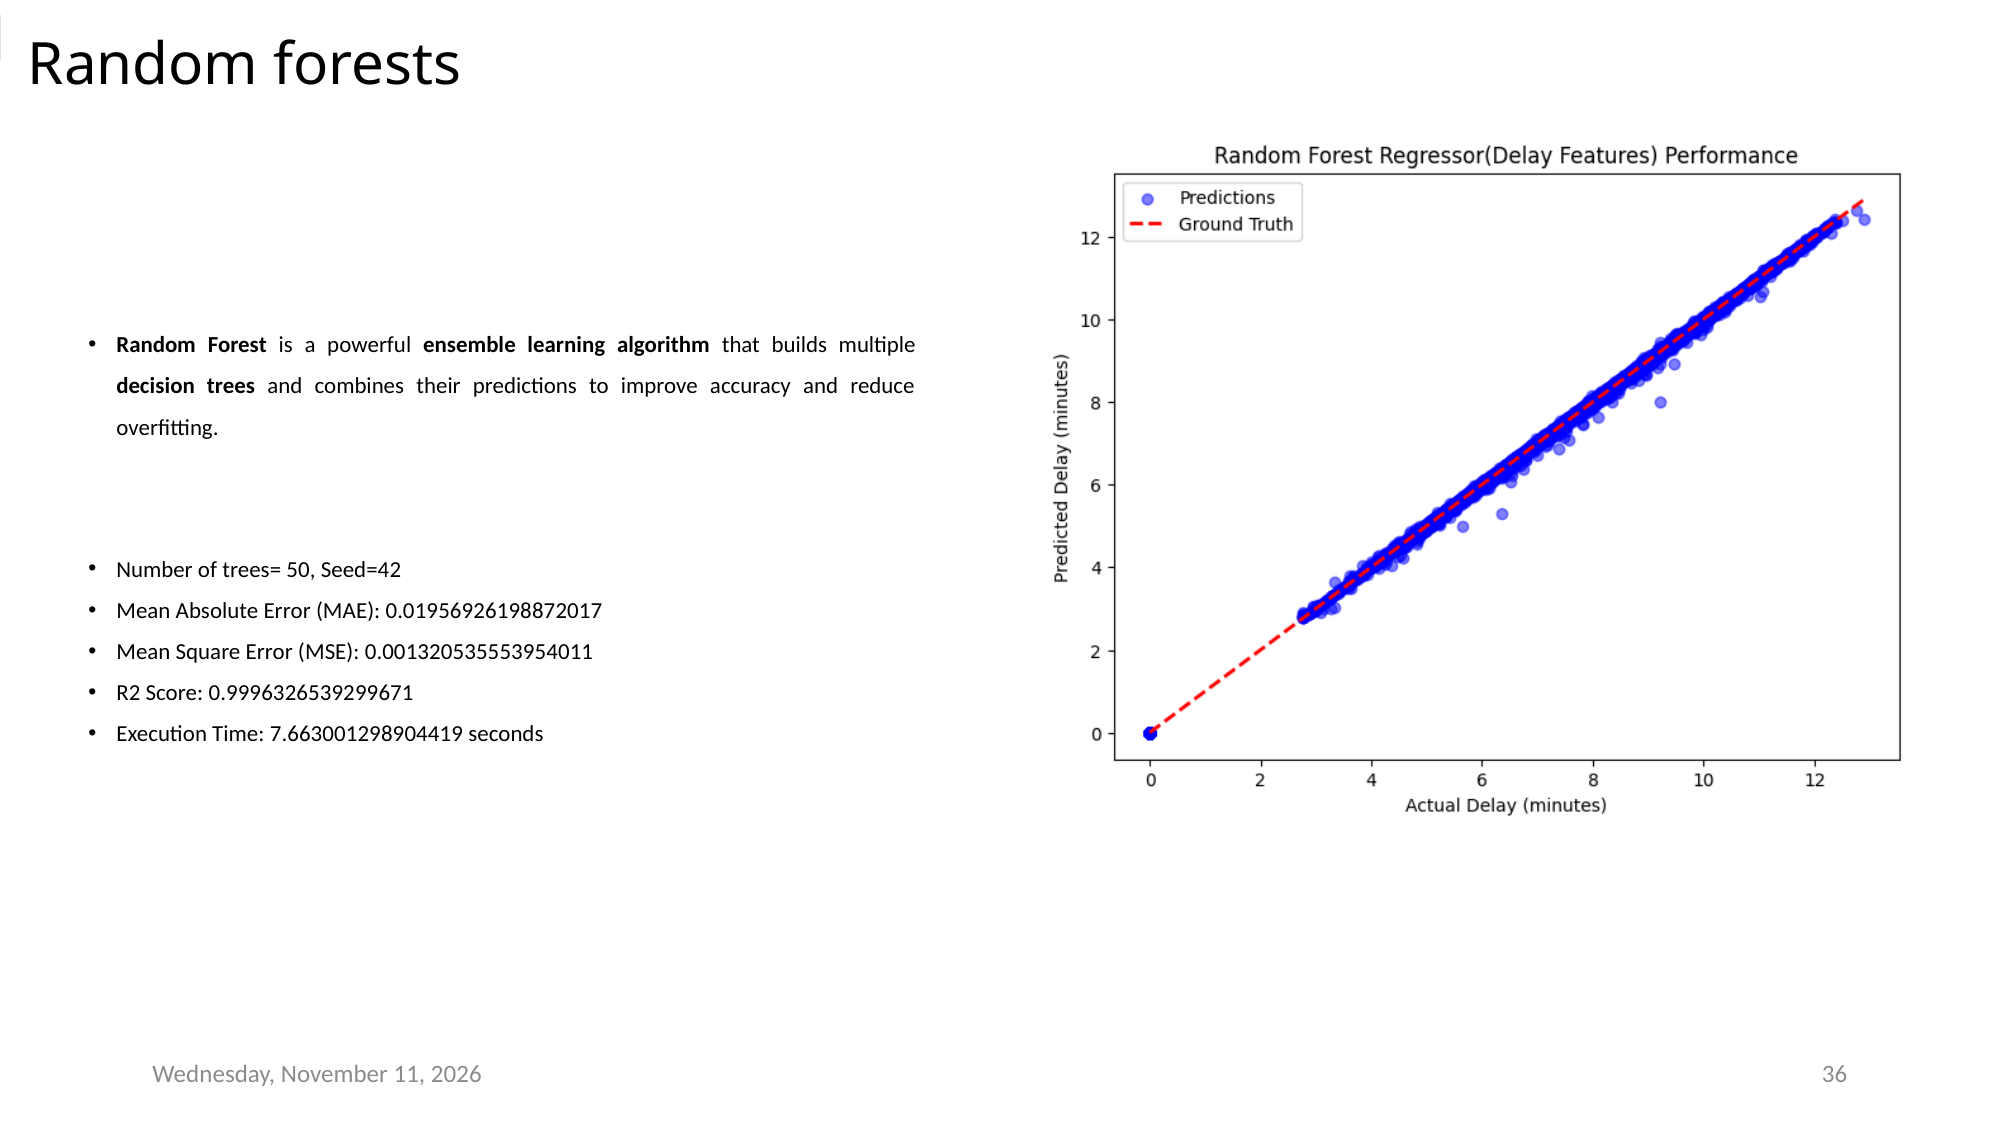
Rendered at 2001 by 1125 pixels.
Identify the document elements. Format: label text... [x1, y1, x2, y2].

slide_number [137, 1042, 588, 1103]
slide_number 36 [1412, 1042, 1863, 1103]
picture [1042, 133, 1911, 827]
title Random forests [12, 14, 1738, 118]
